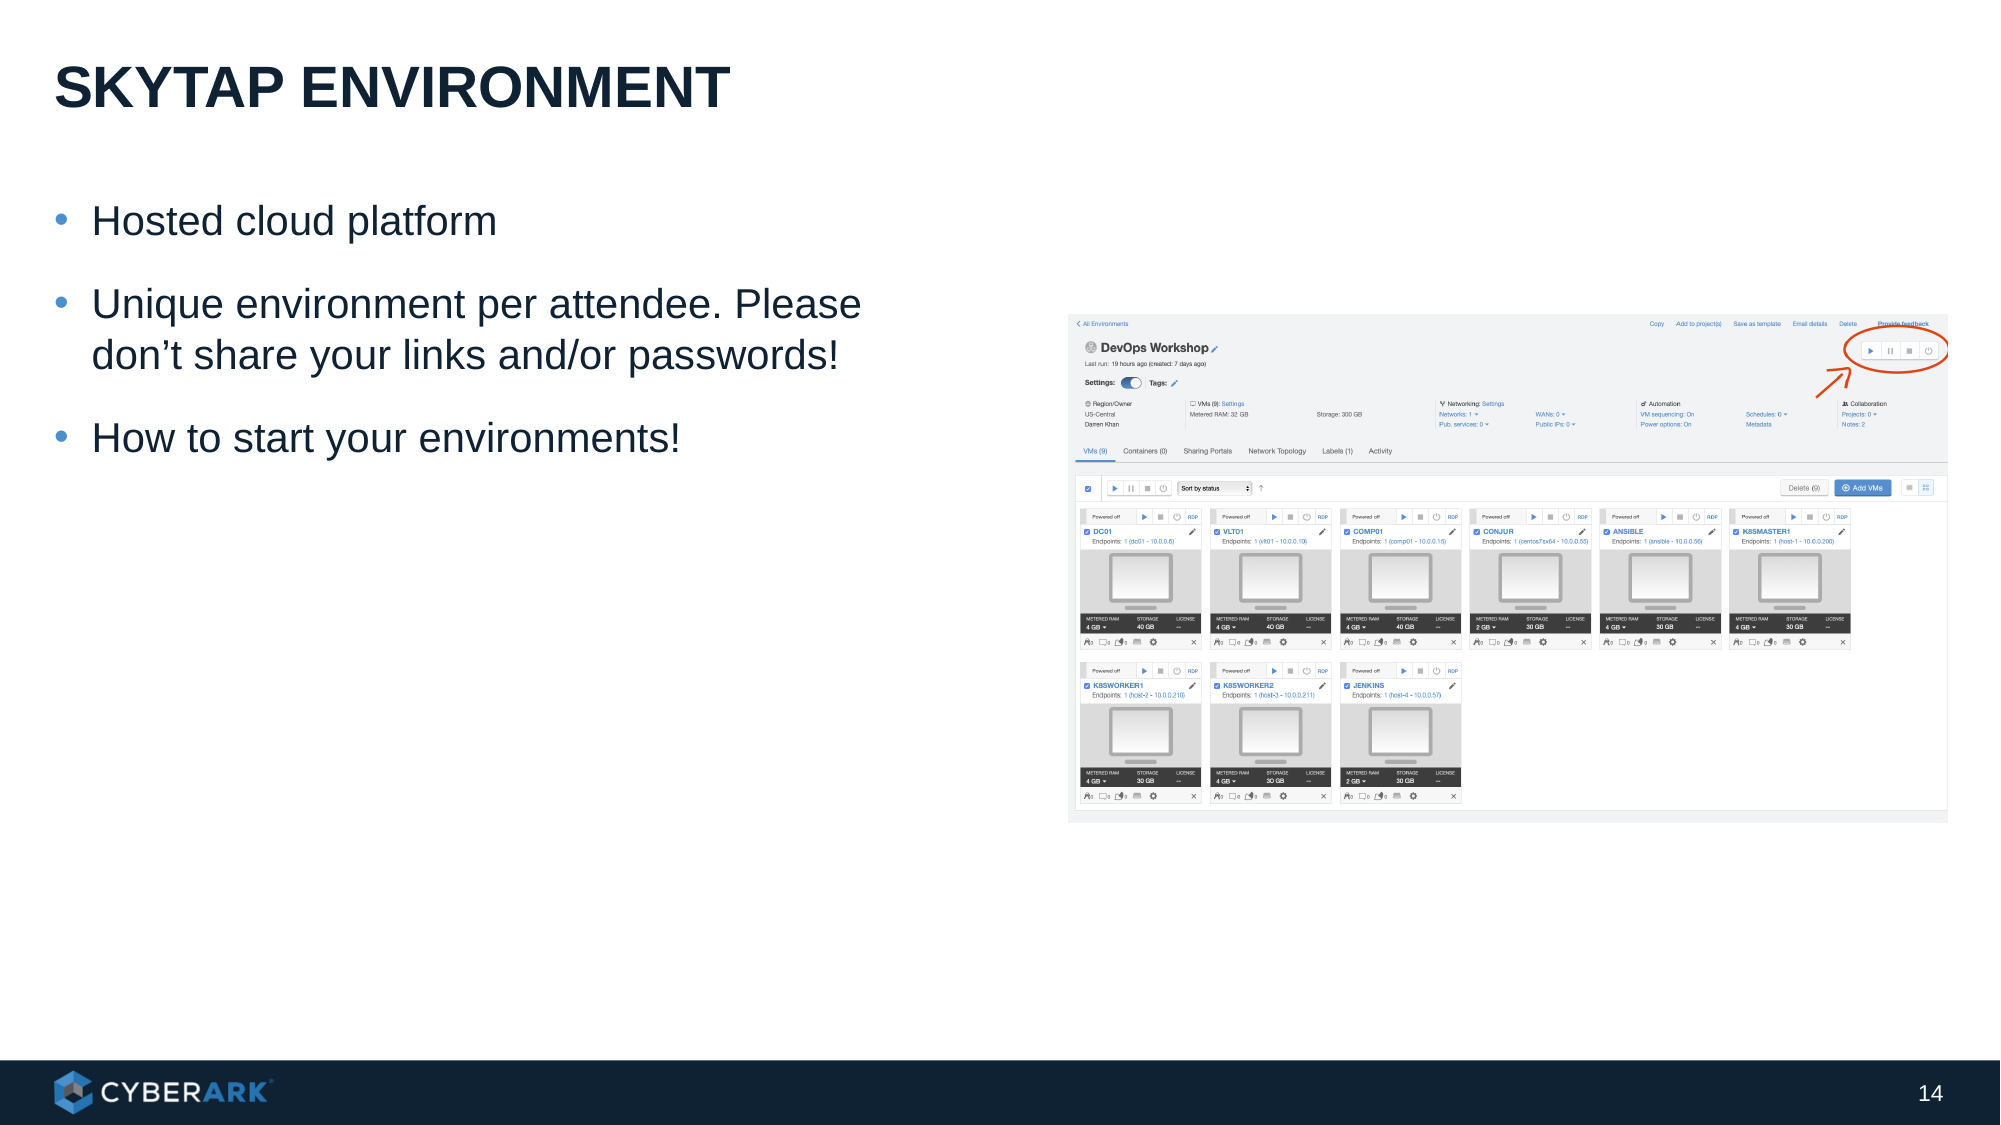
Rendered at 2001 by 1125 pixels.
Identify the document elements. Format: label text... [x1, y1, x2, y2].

picture [1068, 314, 1948, 823]
list Hosted cloud platform Unique environment per attendee. Please don’t share your links and/or passwords! How to start your environments! [54, 193, 934, 944]
slide_number 14 [1758, 1077, 1944, 1108]
picture [54, 1070, 274, 1115]
title Skytap environment [54, 53, 1948, 120]
